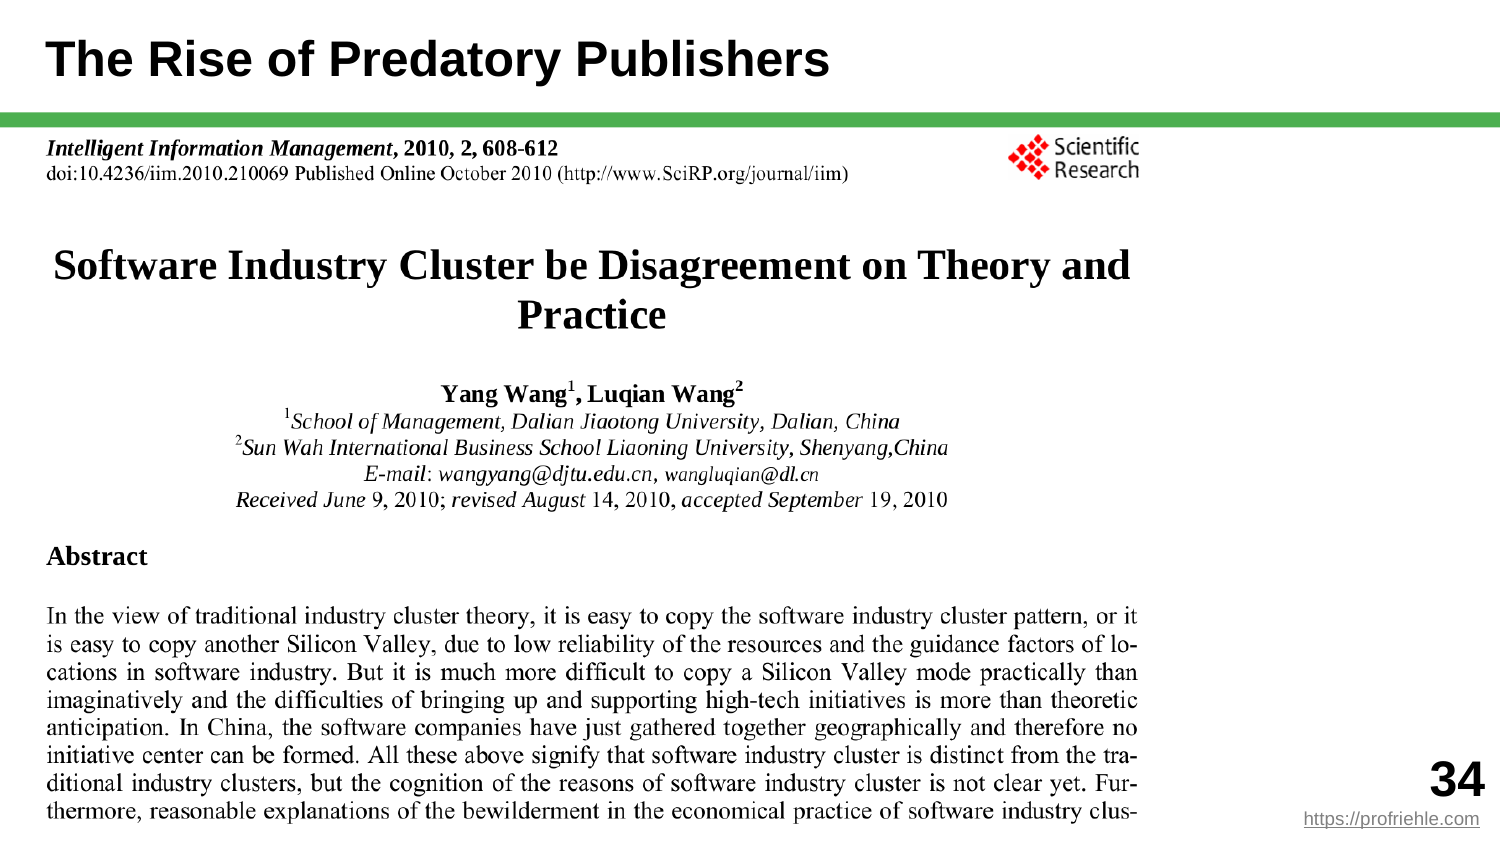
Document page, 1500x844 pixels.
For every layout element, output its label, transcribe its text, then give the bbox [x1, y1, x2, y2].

picture [44, 134, 1140, 824]
title The Rise of Predatory Publishers [0, 0, 1500, 113]
slide_number ‹#› https://profriehle.com [1200, 724, 1500, 844]
